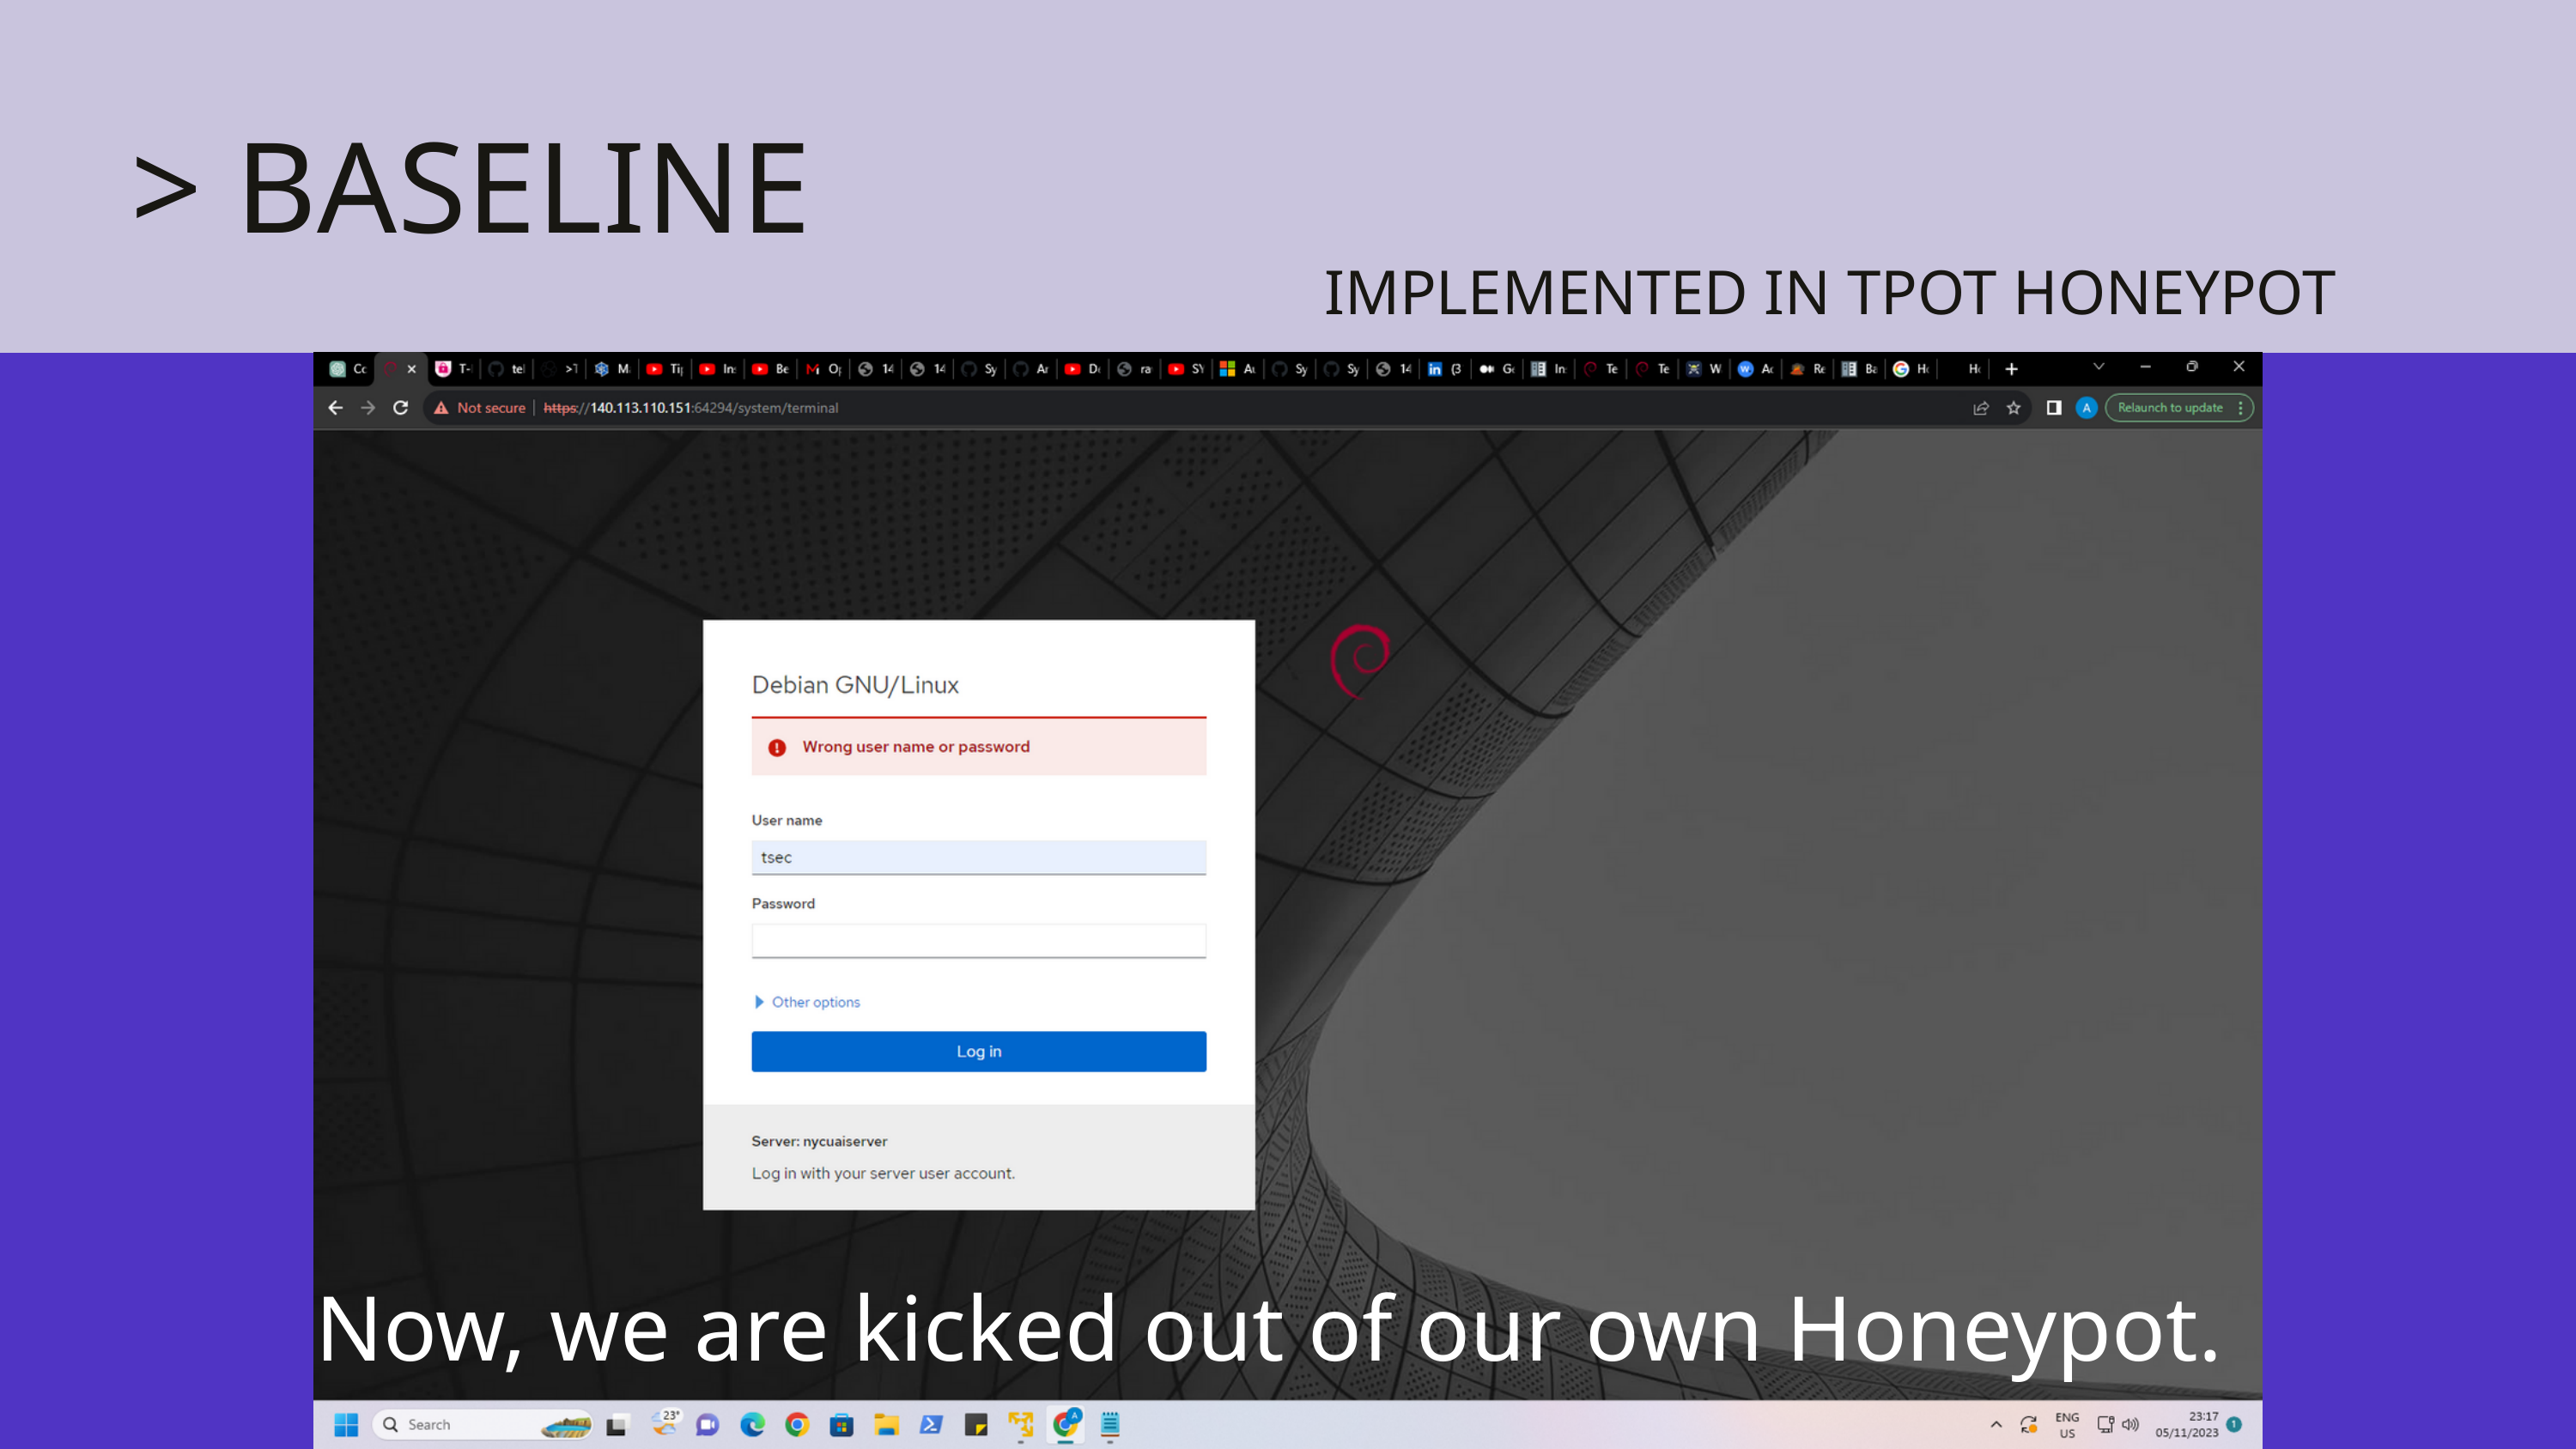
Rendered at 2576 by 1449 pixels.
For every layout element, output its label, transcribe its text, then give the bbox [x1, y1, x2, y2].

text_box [0, 0, 2576, 353]
text_box [313, 362, 2263, 1449]
text_box Now, we are kicked out of our own Honeypot. [315, 1253, 2333, 1379]
